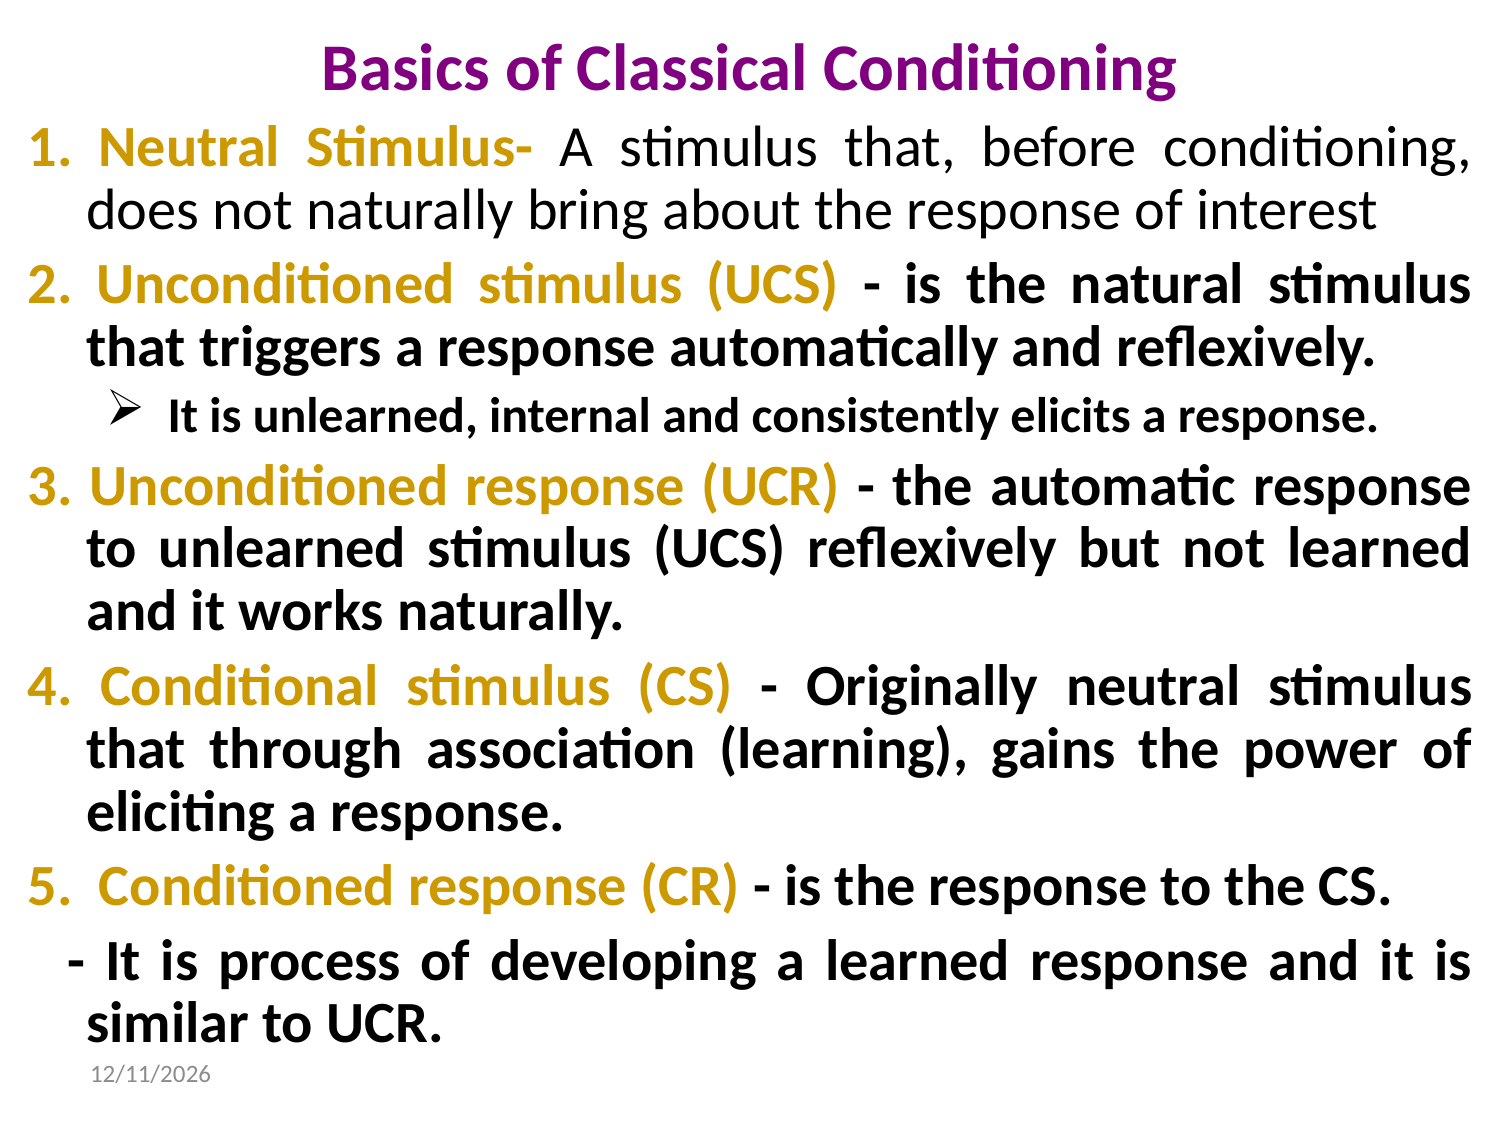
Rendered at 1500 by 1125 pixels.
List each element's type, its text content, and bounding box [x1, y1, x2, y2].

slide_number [75, 1042, 425, 1103]
list Basics of Classical Conditioning 1. Neutral Stimulus- A stimulus that, before conditioning, does not naturally bring about the response of interest 2. Unconditioned stimulus (UCS) - is the natural stimulus that triggers a response automatically and reflexively. It is unlearned, internal and consistently elicits a response. 3. Unconditioned response (UCR) - the automatic response to unlearned stimulus (UCS) reflexively but not learned and it works naturally. 4. Conditional stimulus (CS) - Originally neutral stimulus that through association (learning), gains the power of eliciting a response. 5. Conditioned response (CR) - is the response to the CS. - It is process of developing a learned response and it is similar to UCR. [12, 24, 1488, 1075]
